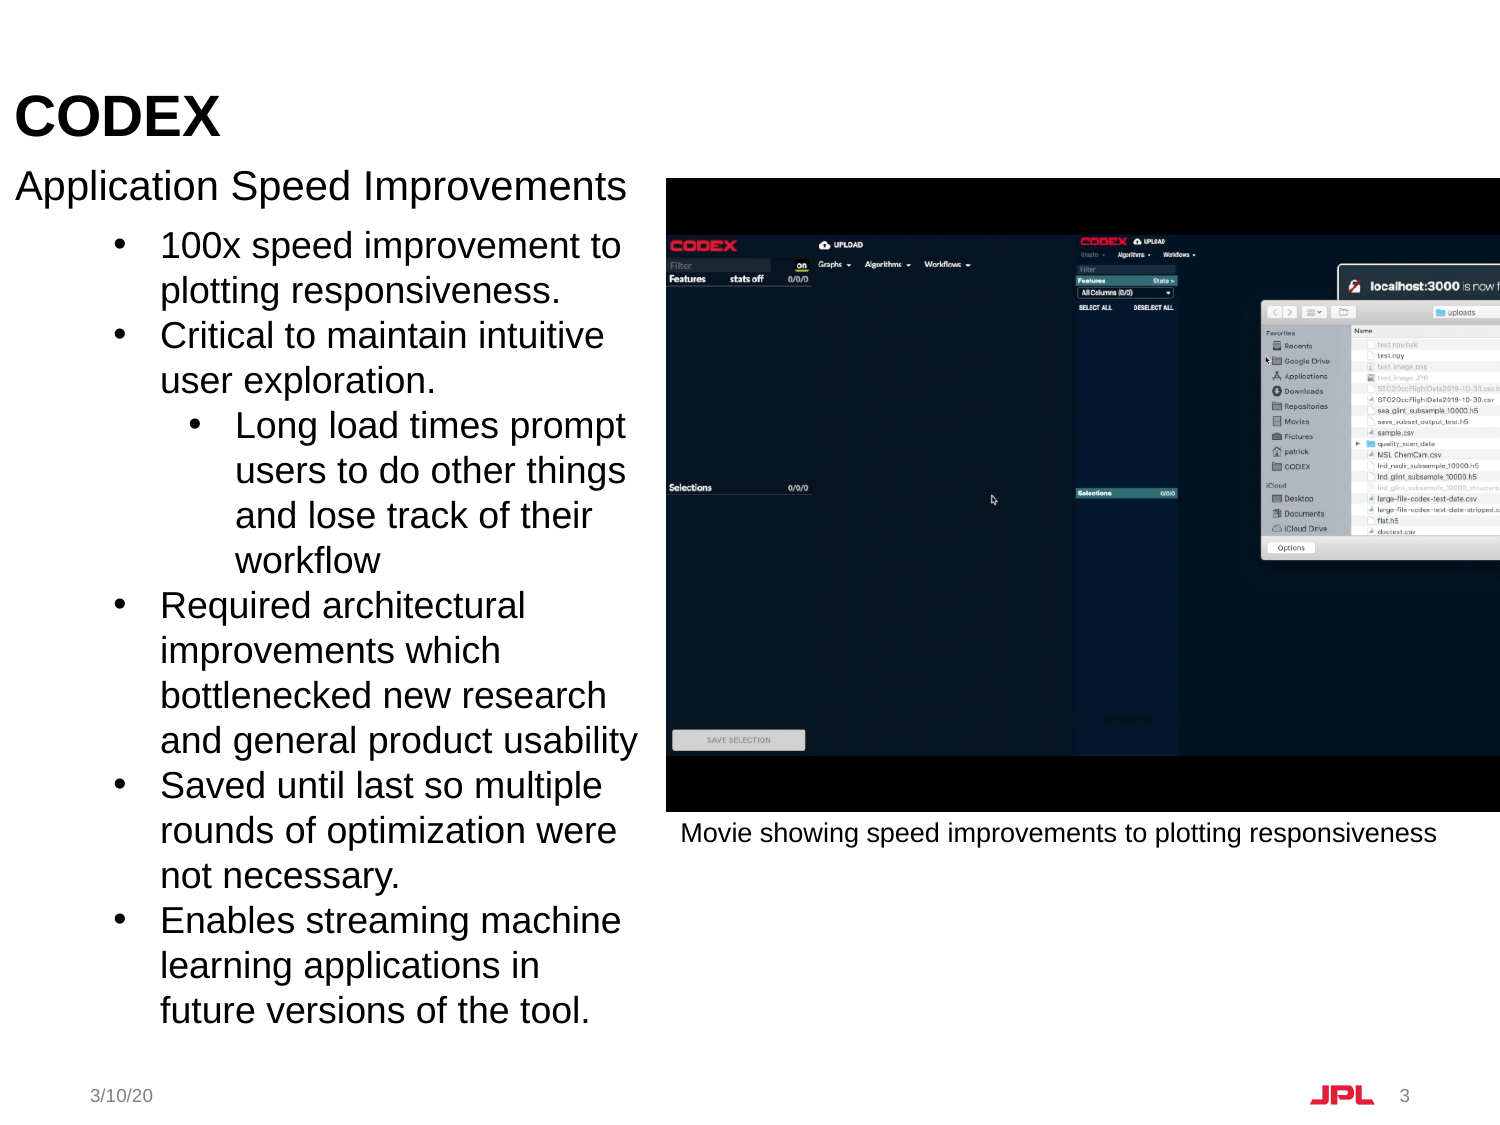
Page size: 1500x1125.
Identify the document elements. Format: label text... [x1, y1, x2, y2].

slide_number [75, 1065, 297, 1125]
text_box Movie showing speed improvements to plotting responsiveness [665, 819, 1500, 856]
list Application Speed Improvements [0, 151, 1351, 205]
slide_number 3 [1217, 1065, 1425, 1125]
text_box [665, 177, 1500, 813]
title CODEX [0, 70, 1351, 143]
text_box 100x speed improvement to plotting responsiveness. Critical to maintain intuitive user exploration. Long load times prompt users to do other things and lose track of their workflow Required architectural improvements which bottlenecked new research and general product usability Saved until last so multiple rounds of optimization were not necessary. Enables streaming machine learning applications in future versions of the tool. [23, 213, 655, 1039]
